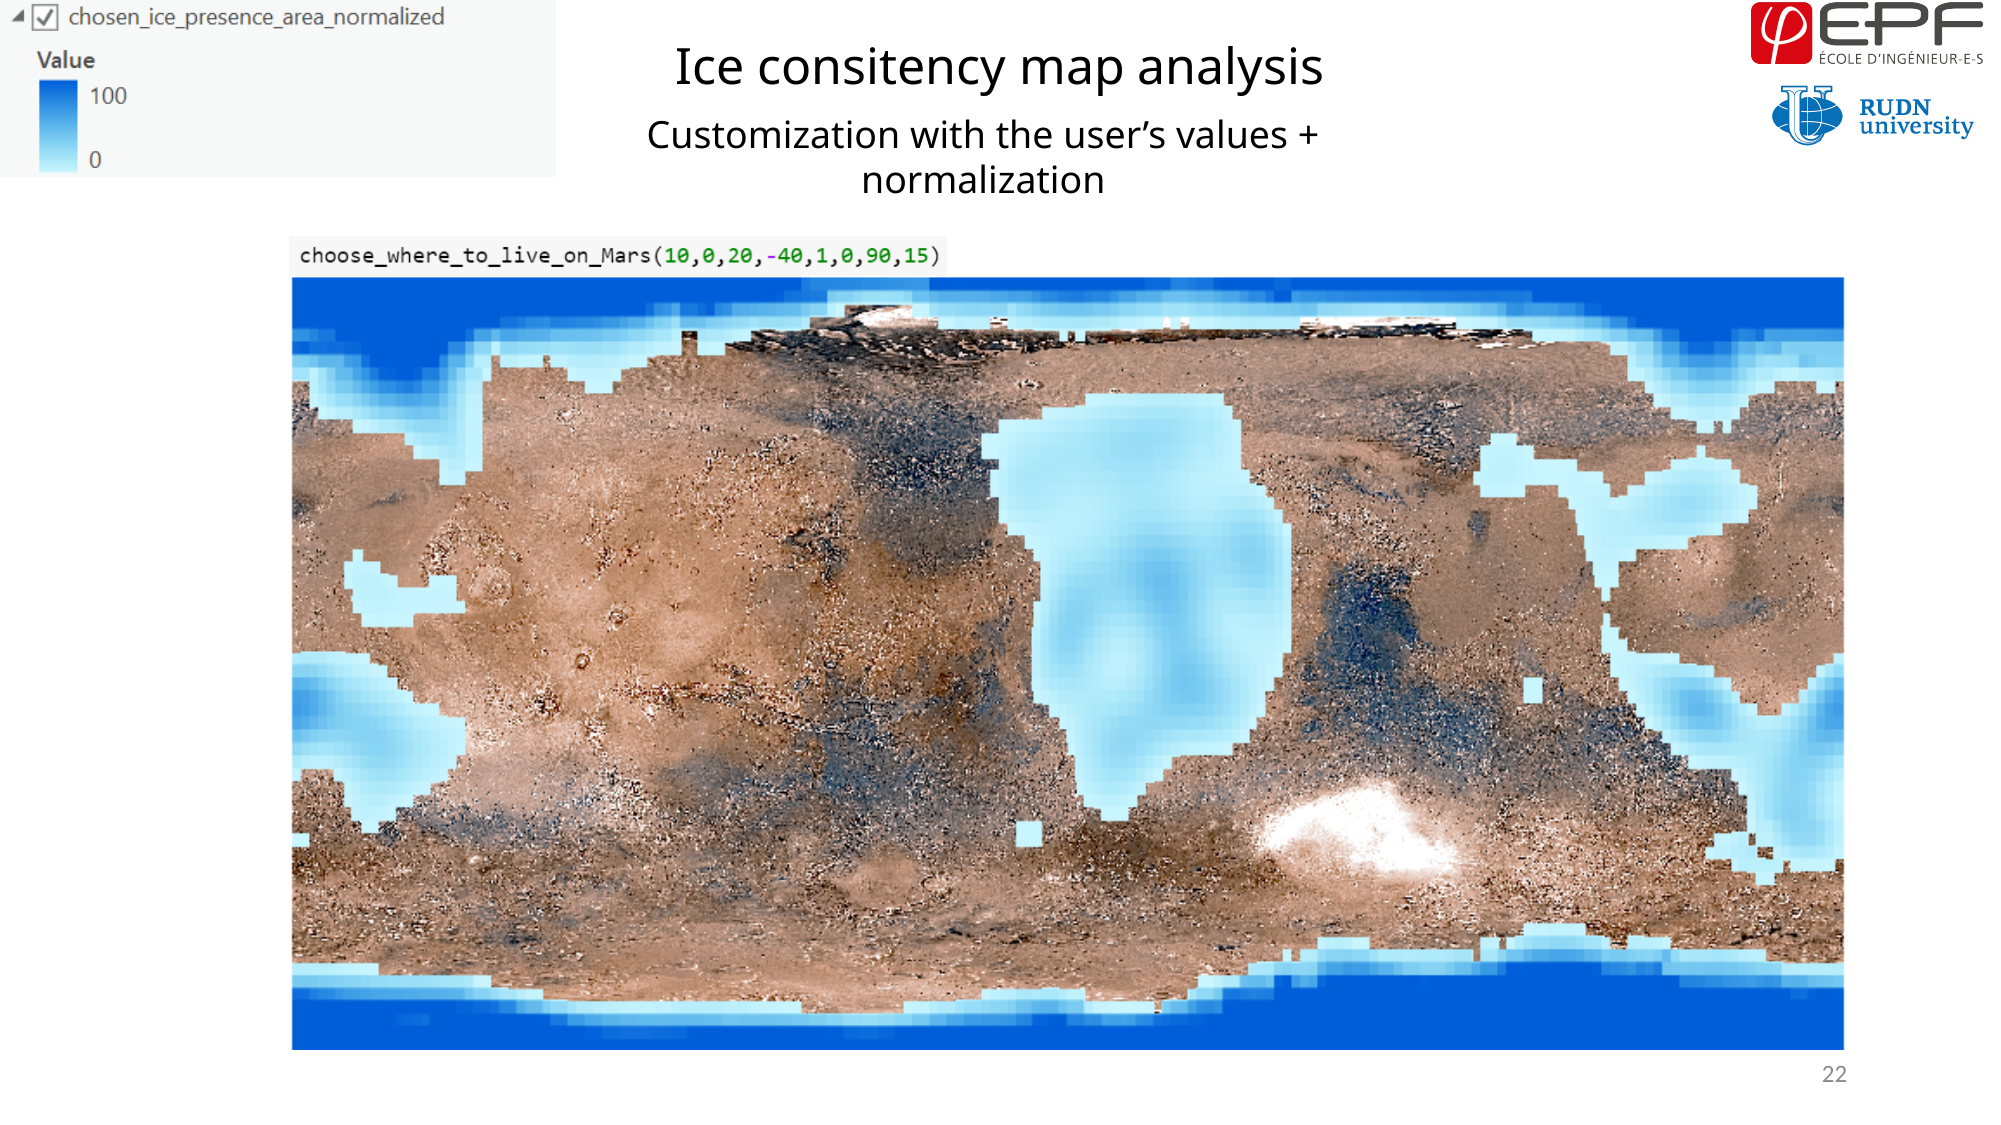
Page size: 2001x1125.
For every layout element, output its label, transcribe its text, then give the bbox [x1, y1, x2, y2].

picture [289, 236, 1846, 1050]
picture [0, 0, 556, 177]
text_box Customization with the user’s values + normalization [599, 103, 1368, 208]
text_box Ice consitency map analysis [616, 27, 1384, 103]
slide_number 22 [1412, 1042, 1863, 1103]
picture [1726, 0, 2000, 156]
